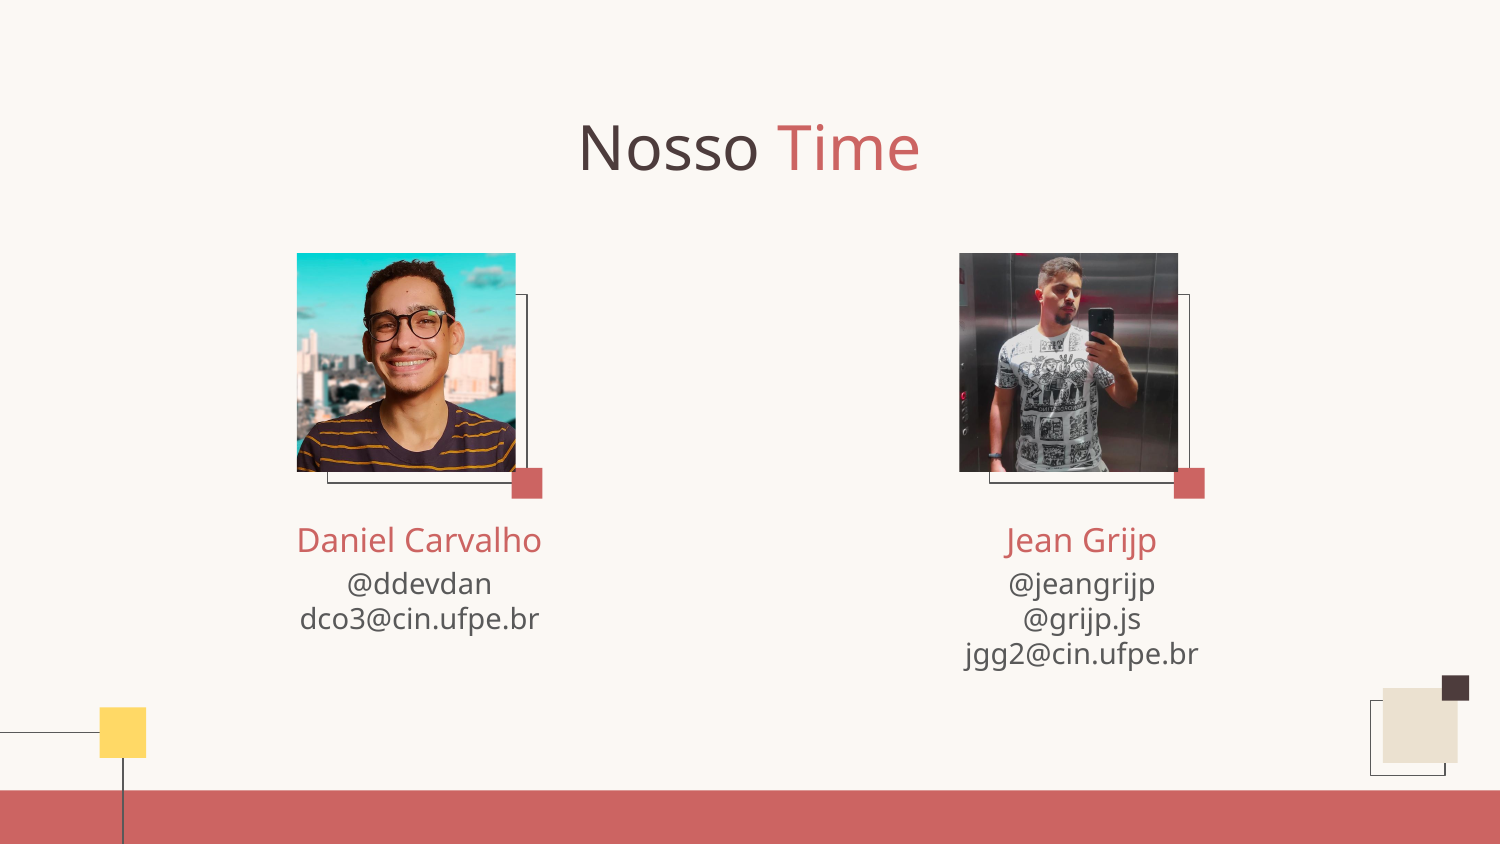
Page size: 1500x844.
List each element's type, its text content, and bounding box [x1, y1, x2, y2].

list @ddevdan dco3@cin.ufpe.br [140, 550, 699, 787]
text_box [327, 480, 511, 484]
text_box [1173, 467, 1205, 499]
text_box [519, 294, 528, 467]
picture [959, 253, 1179, 472]
text_box [989, 480, 1173, 484]
text_box [511, 467, 543, 499]
text_box [1182, 294, 1190, 467]
title Nosso Time [51, 97, 1449, 192]
subtitle Jean Grijp [803, 506, 1361, 550]
list @jeangrijp @grijp.js jgg2@cin.ufpe.br [803, 550, 1361, 787]
picture [296, 253, 516, 472]
subtitle Daniel Carvalho [141, 506, 698, 572]
